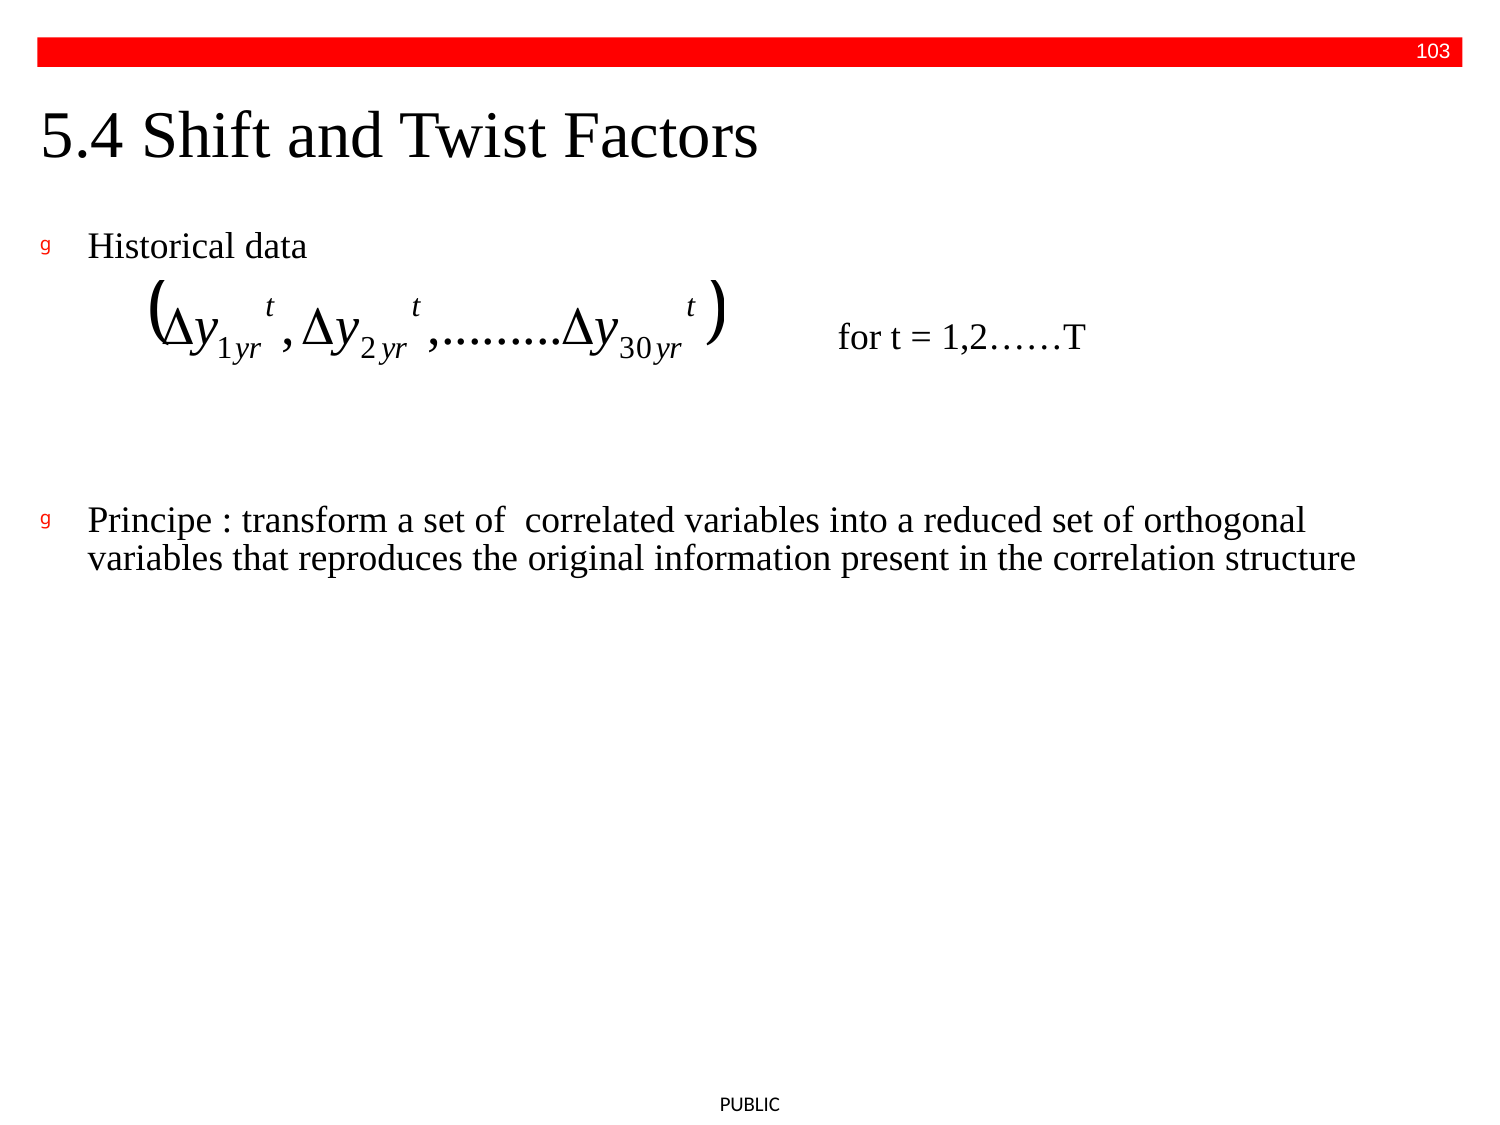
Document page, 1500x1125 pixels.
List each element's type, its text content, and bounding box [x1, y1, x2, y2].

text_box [140, 280, 725, 377]
text_box Historical data for t = 1,2……T Principe : transform a set of correlated variables into a reduced set of orthogonal variables that reproduces the original information present in the correlation structure [24, 220, 1459, 929]
footer [512, 1042, 988, 1103]
text_box 5.4 Shift and Twist Factors [25, 83, 1500, 179]
